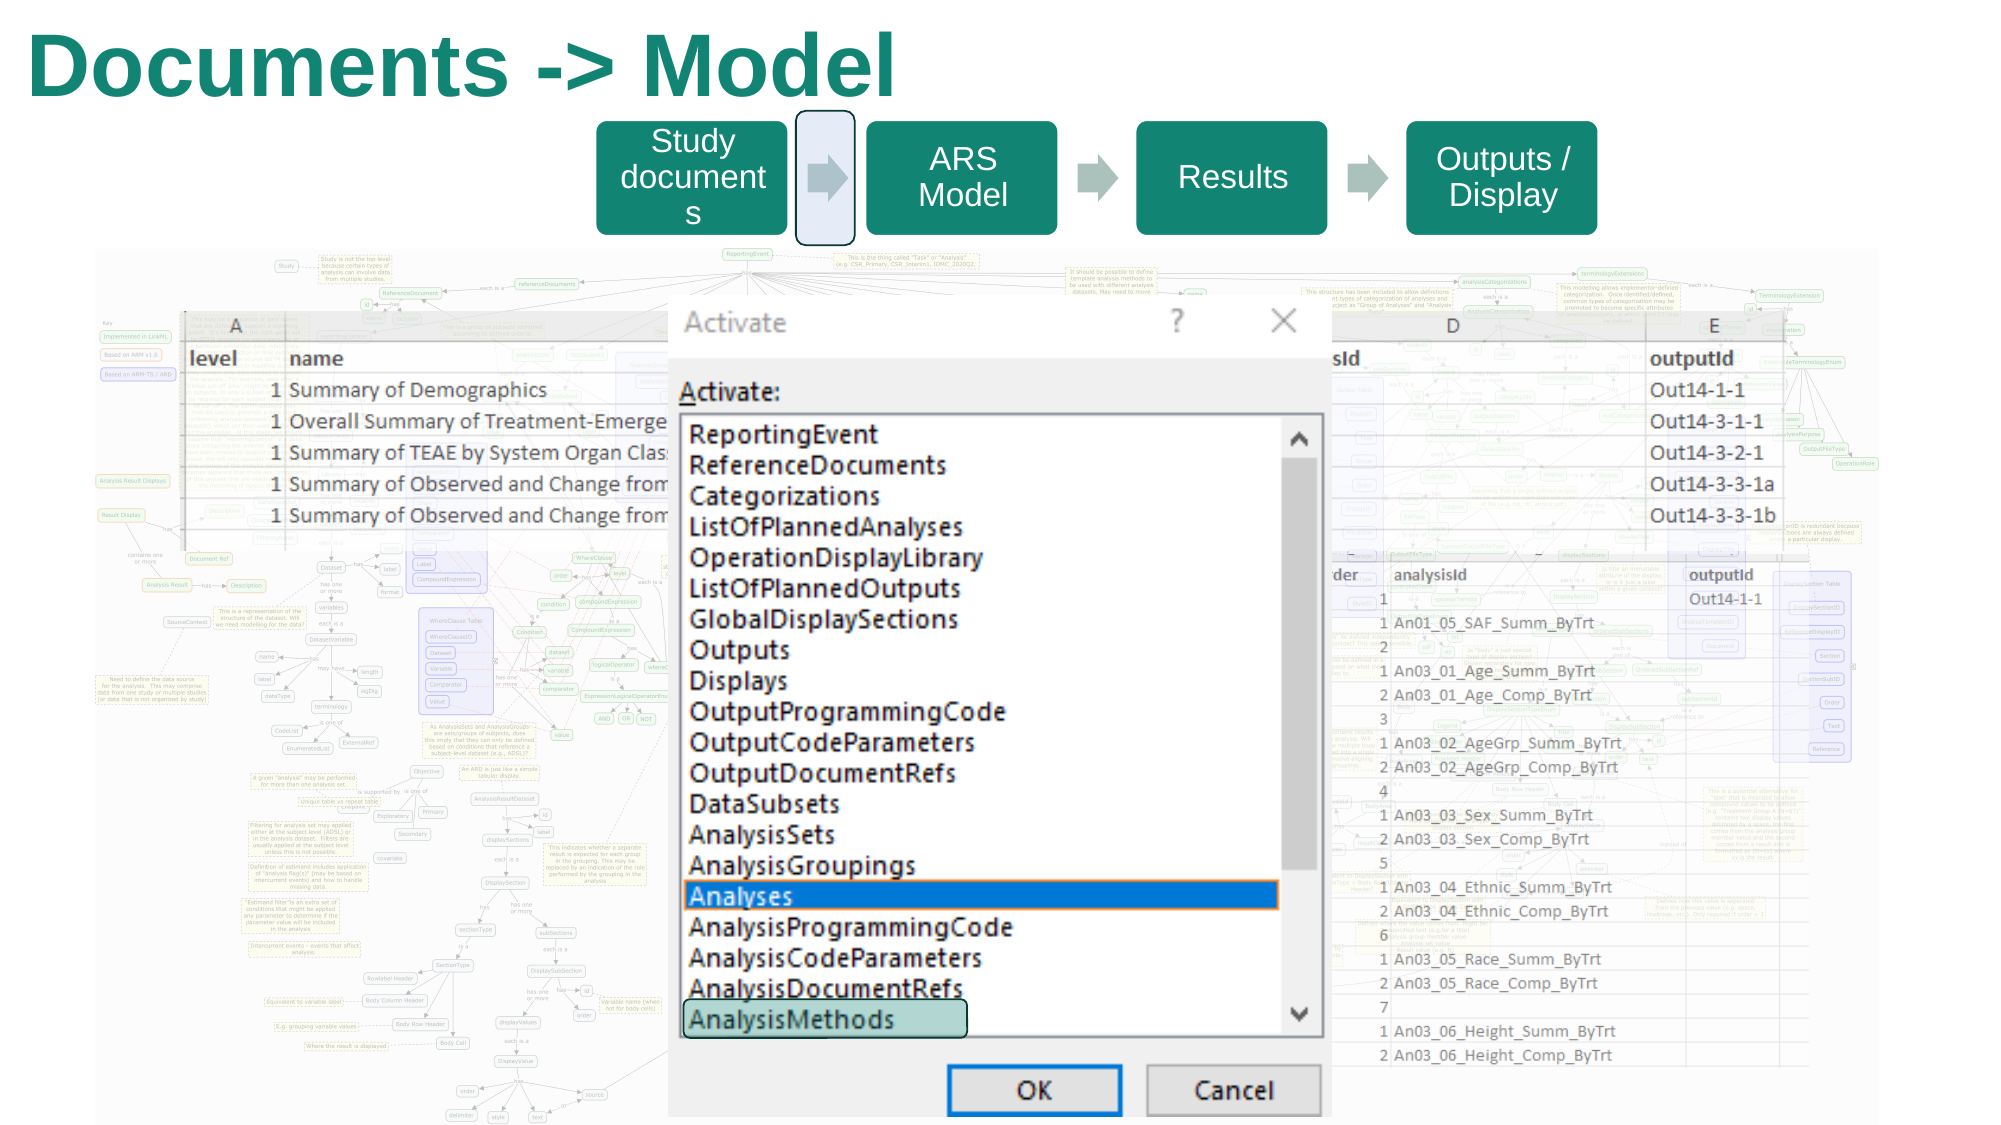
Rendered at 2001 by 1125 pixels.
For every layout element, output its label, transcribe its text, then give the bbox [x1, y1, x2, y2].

picture [95, 248, 1879, 1125]
text_box Documents -> Model [0, 0, 1021, 122]
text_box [594, 44, 1600, 311]
